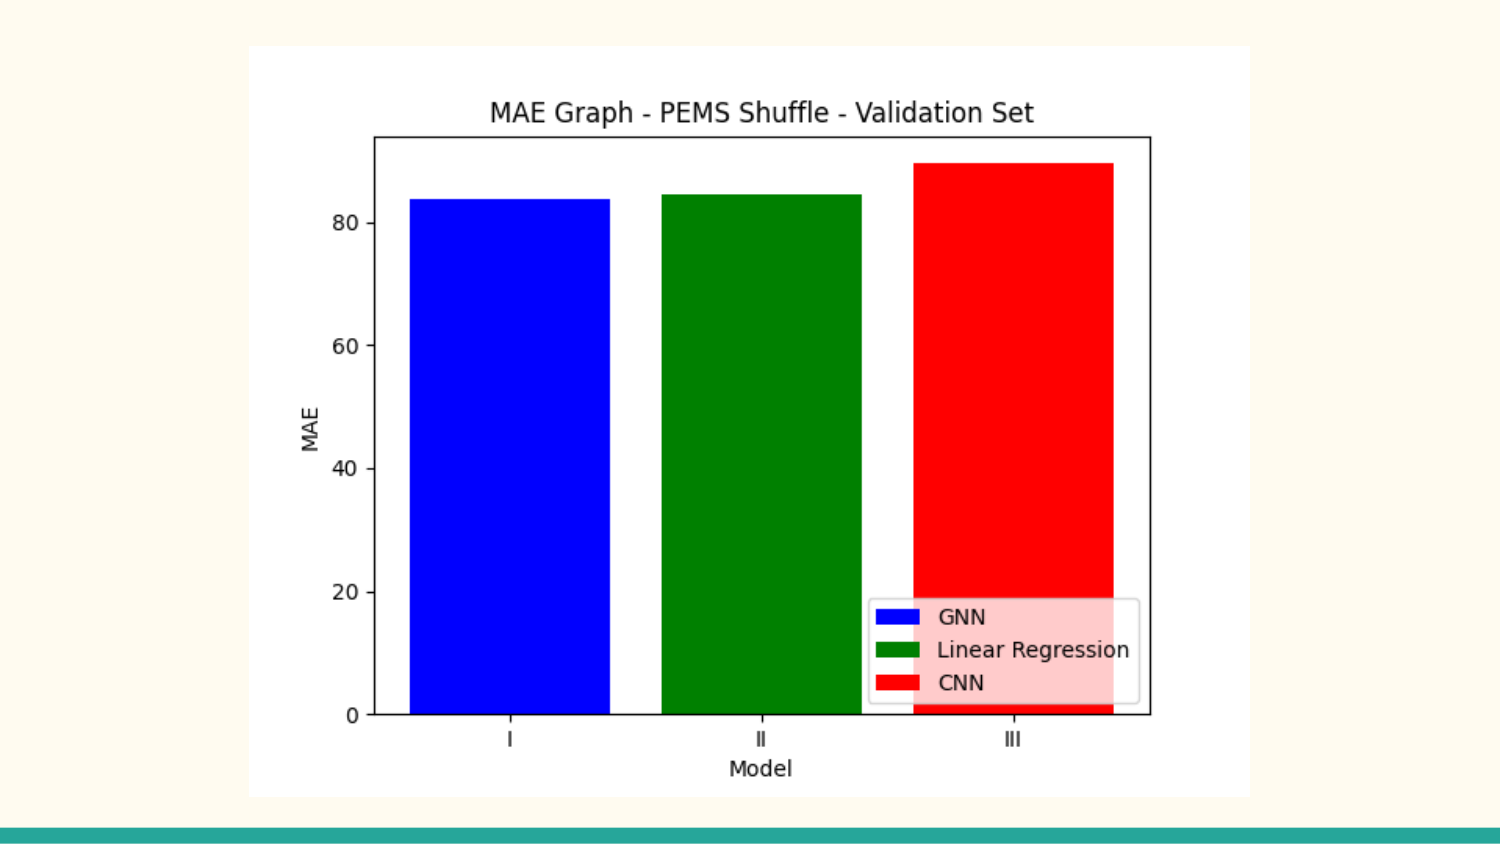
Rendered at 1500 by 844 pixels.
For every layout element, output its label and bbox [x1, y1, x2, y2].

picture [249, 46, 1251, 798]
